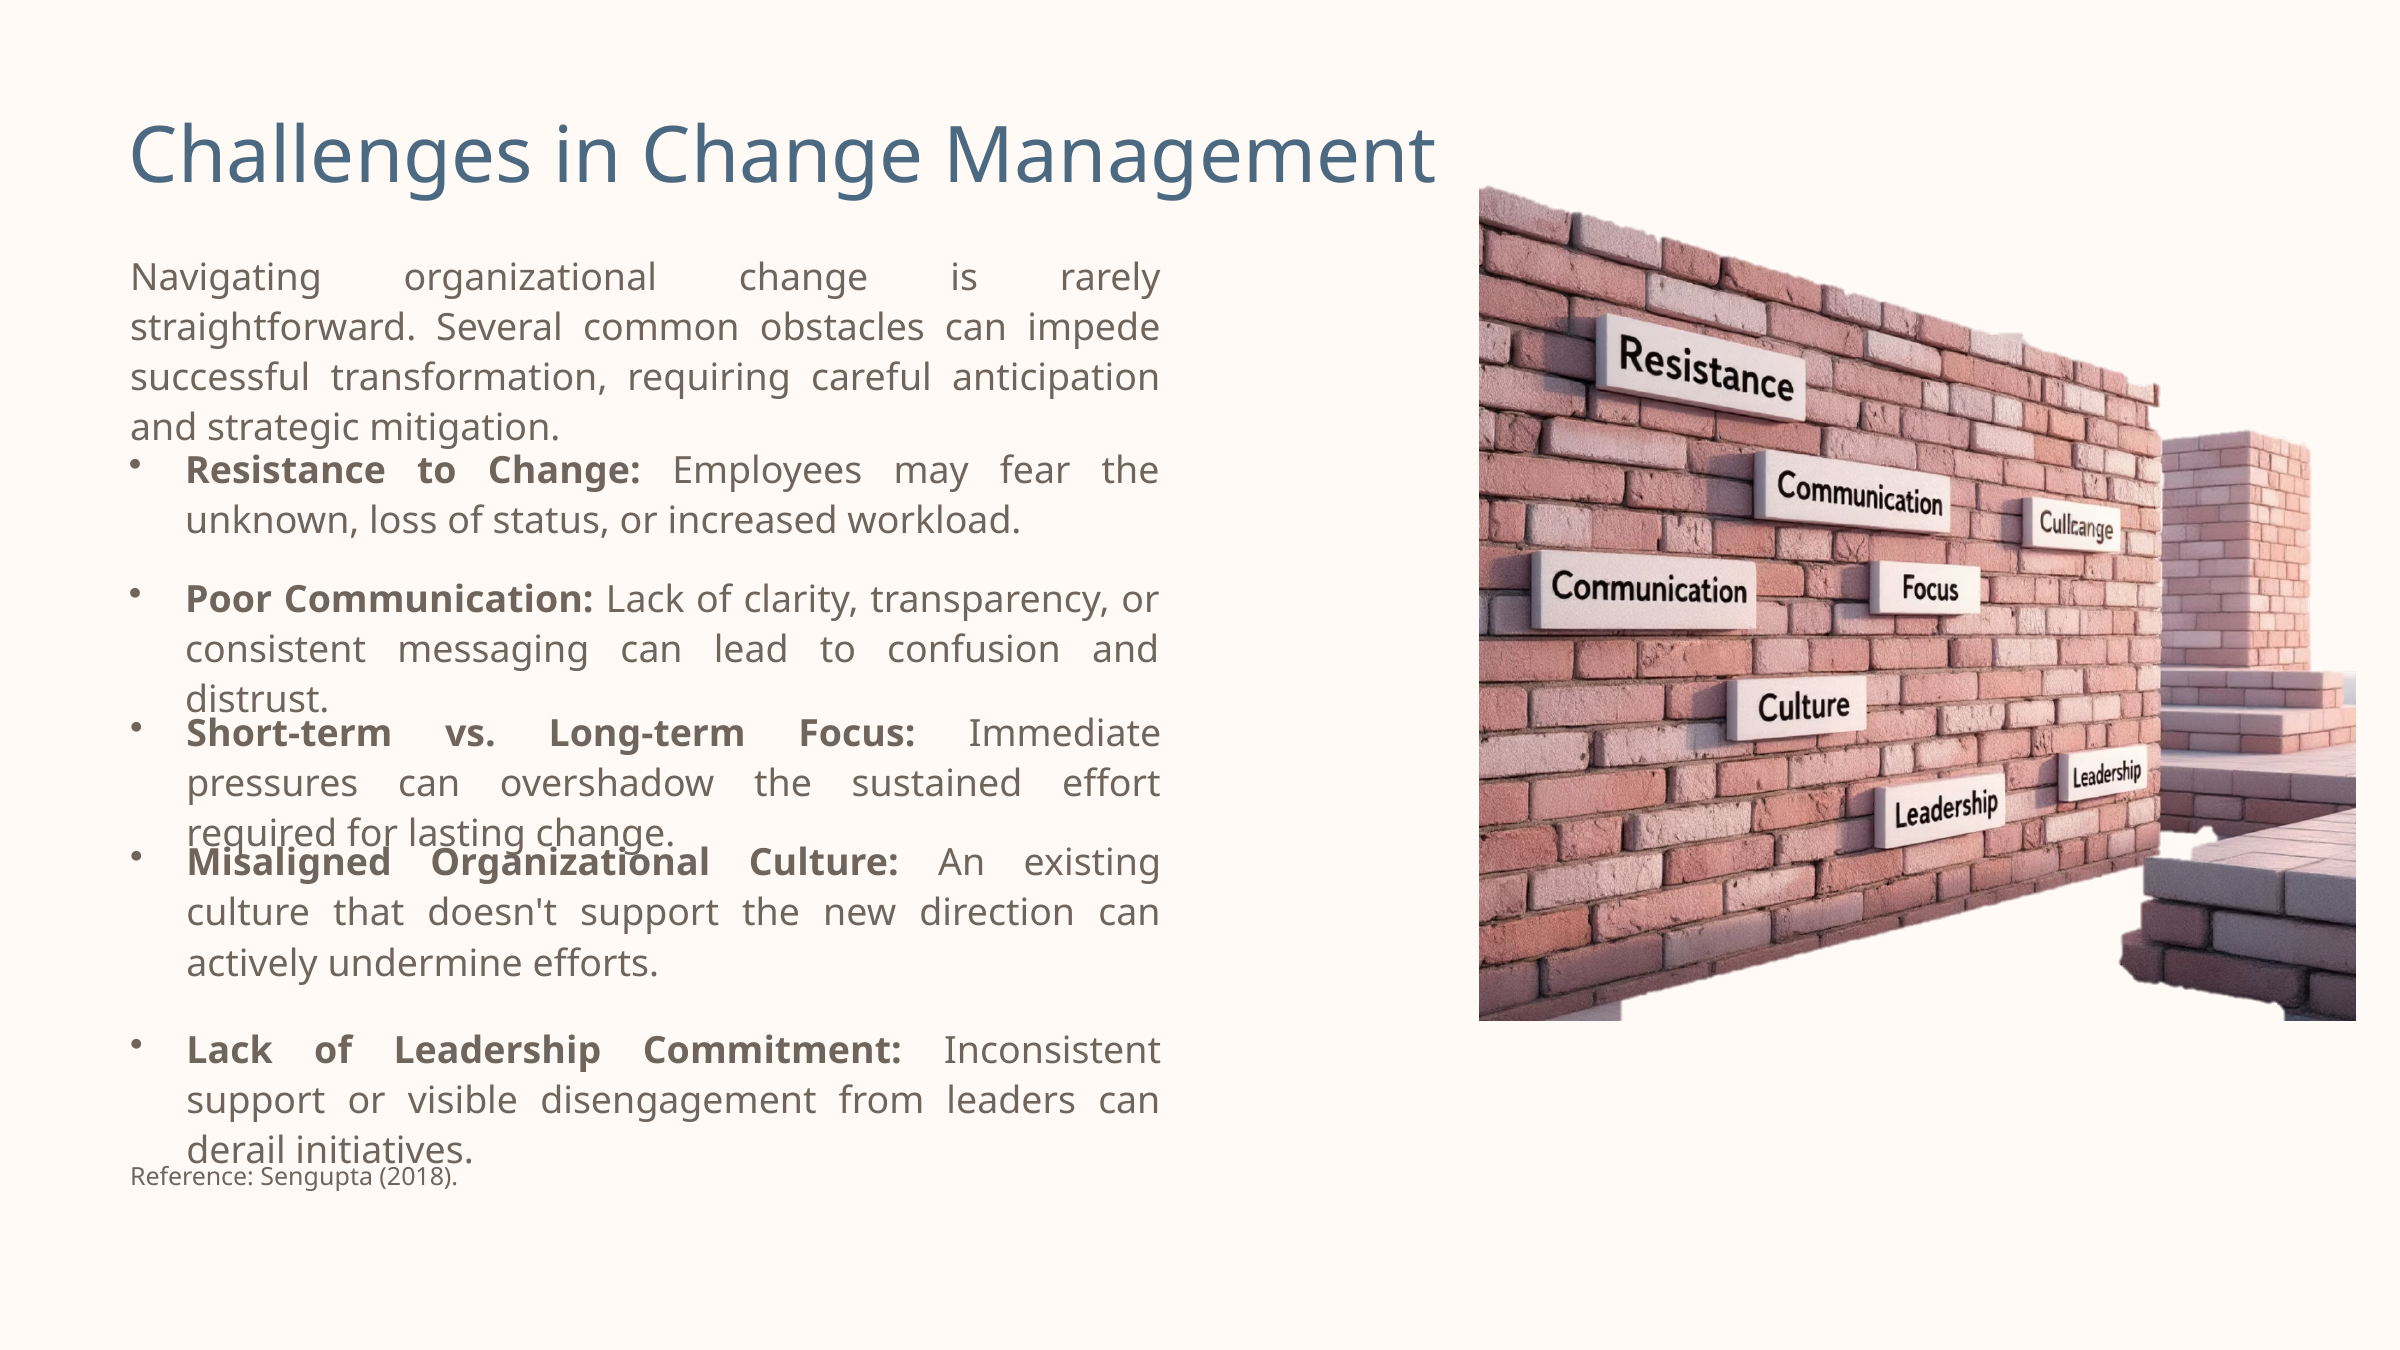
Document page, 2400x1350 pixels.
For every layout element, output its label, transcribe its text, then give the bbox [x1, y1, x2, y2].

text_box Short-term vs. Long-term Focus: Immediate pressures can overshadow the sustained effort required for lasting change. [130, 704, 1162, 806]
text_box Navigating organizational change is rarely straightforward. Several common obstacles can impede successful transformation, requiring careful anticipation and strategic mitigation. [130, 248, 1162, 400]
text_box Reference: Sengupta (2018). [130, 1150, 1162, 1191]
text_box Poor Communication: Lack of clarity, transparency, or consistent messaging can lead to confusion and distrust. [128, 570, 1161, 672]
picture [1478, 144, 2356, 1021]
text_box Challenges in Change Management [128, 100, 1652, 229]
text_box Resistance to Change: Employees may fear the unknown, loss of status, or increased workload. [128, 440, 1161, 542]
text_box Lack of Leadership Commitment: Inconsistent support or visible disengagement from leaders can derail initiatives. [130, 1020, 1162, 1122]
text_box Misaligned Organizational Culture: An existing culture that doesn't support the new direction can actively undermine efforts. [130, 833, 1162, 935]
